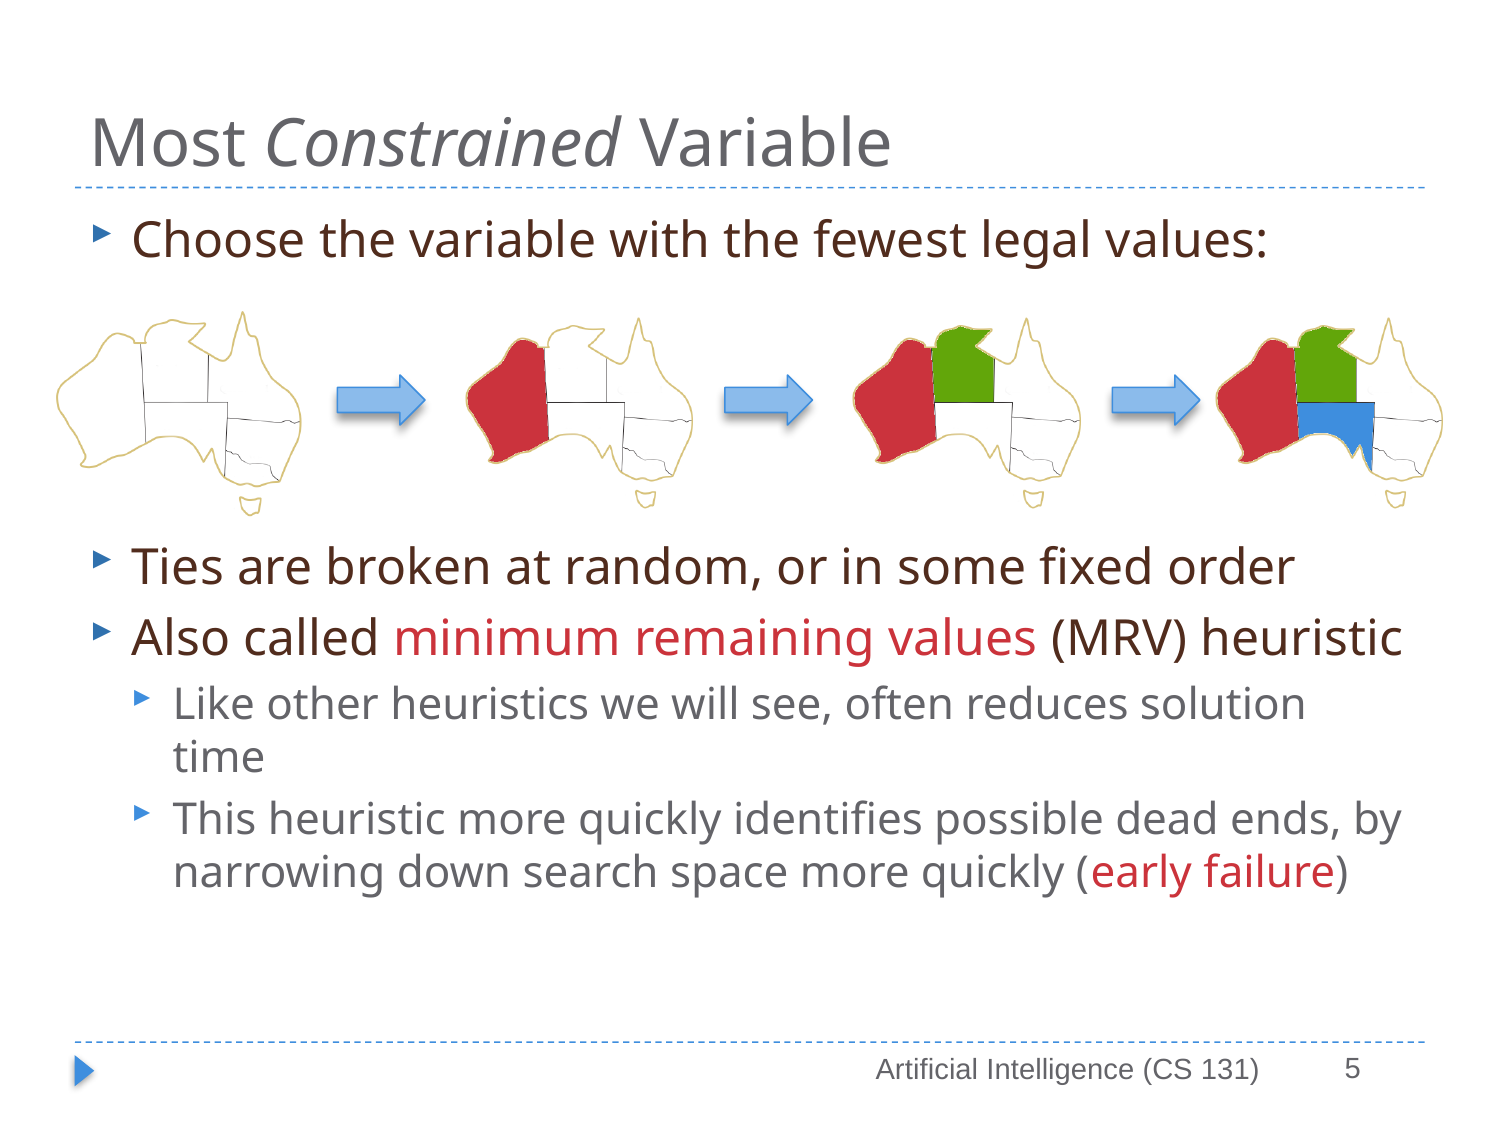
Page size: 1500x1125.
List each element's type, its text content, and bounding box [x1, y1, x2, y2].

text_box [1111, 374, 1201, 426]
text_box [724, 374, 814, 426]
text_box [336, 374, 426, 426]
title Most Constrained Variable [75, 24, 1425, 188]
footer Artificial Intelligence (CS 131) [575, 1042, 1212, 1103]
slide_number 5 [1212, 1042, 1376, 1103]
picture [49, 304, 309, 520]
picture [460, 312, 701, 513]
picture [1210, 312, 1451, 513]
picture [847, 312, 1088, 513]
list Choose the variable with the fewest legal values: Ties are broken at random, or in some fixed order Also called minimum remaining values (MRV) heuristic Like other heuristics we will see, often reduces solution time This heuristic more quickly identifies possible dead ends, by narrowing down search space more quickly (early failure) [75, 200, 1425, 1006]
